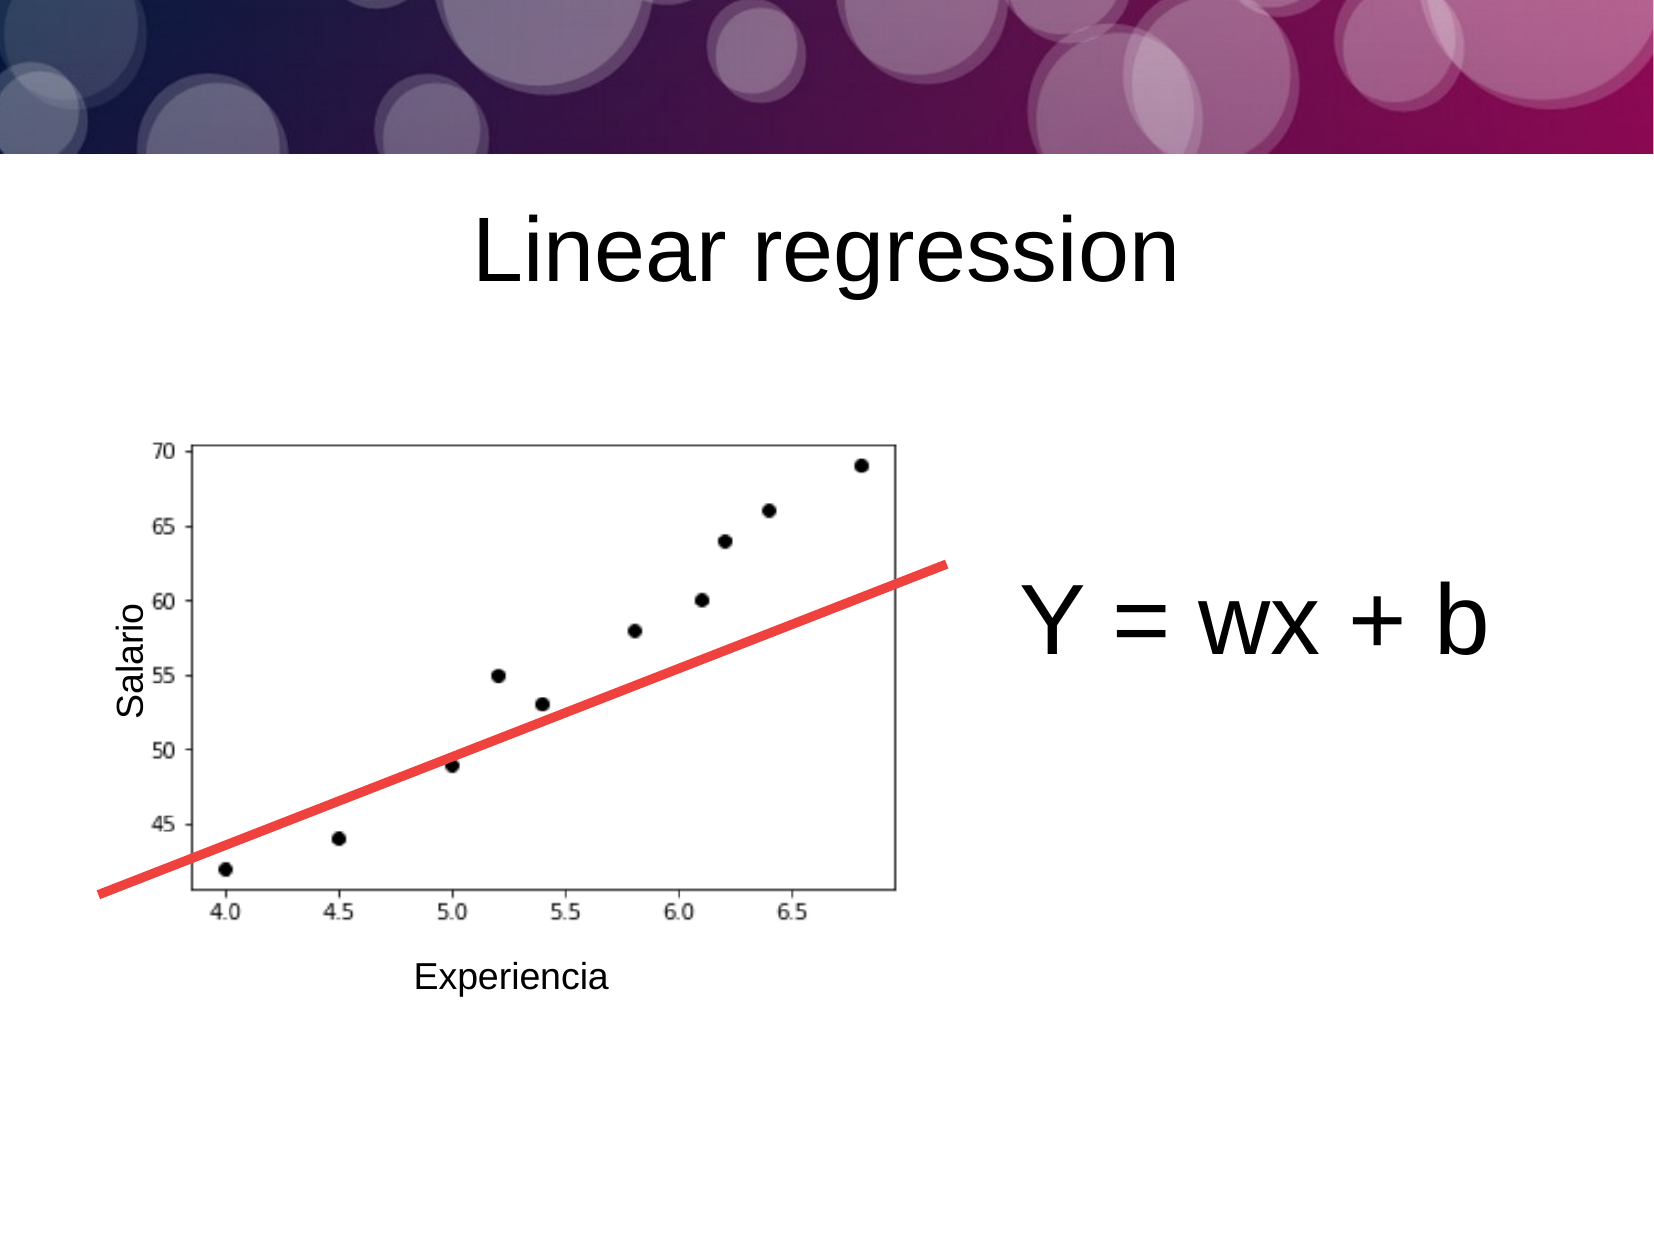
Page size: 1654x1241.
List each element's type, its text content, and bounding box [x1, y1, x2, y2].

text_box Salario [97, 525, 139, 735]
text_box Linear regression [82, 159, 1571, 331]
picture [144, 405, 927, 928]
picture [0, 0, 1654, 154]
text_box Experiencia [398, 945, 675, 1031]
text_box Y = wx + b [1004, 547, 1590, 750]
